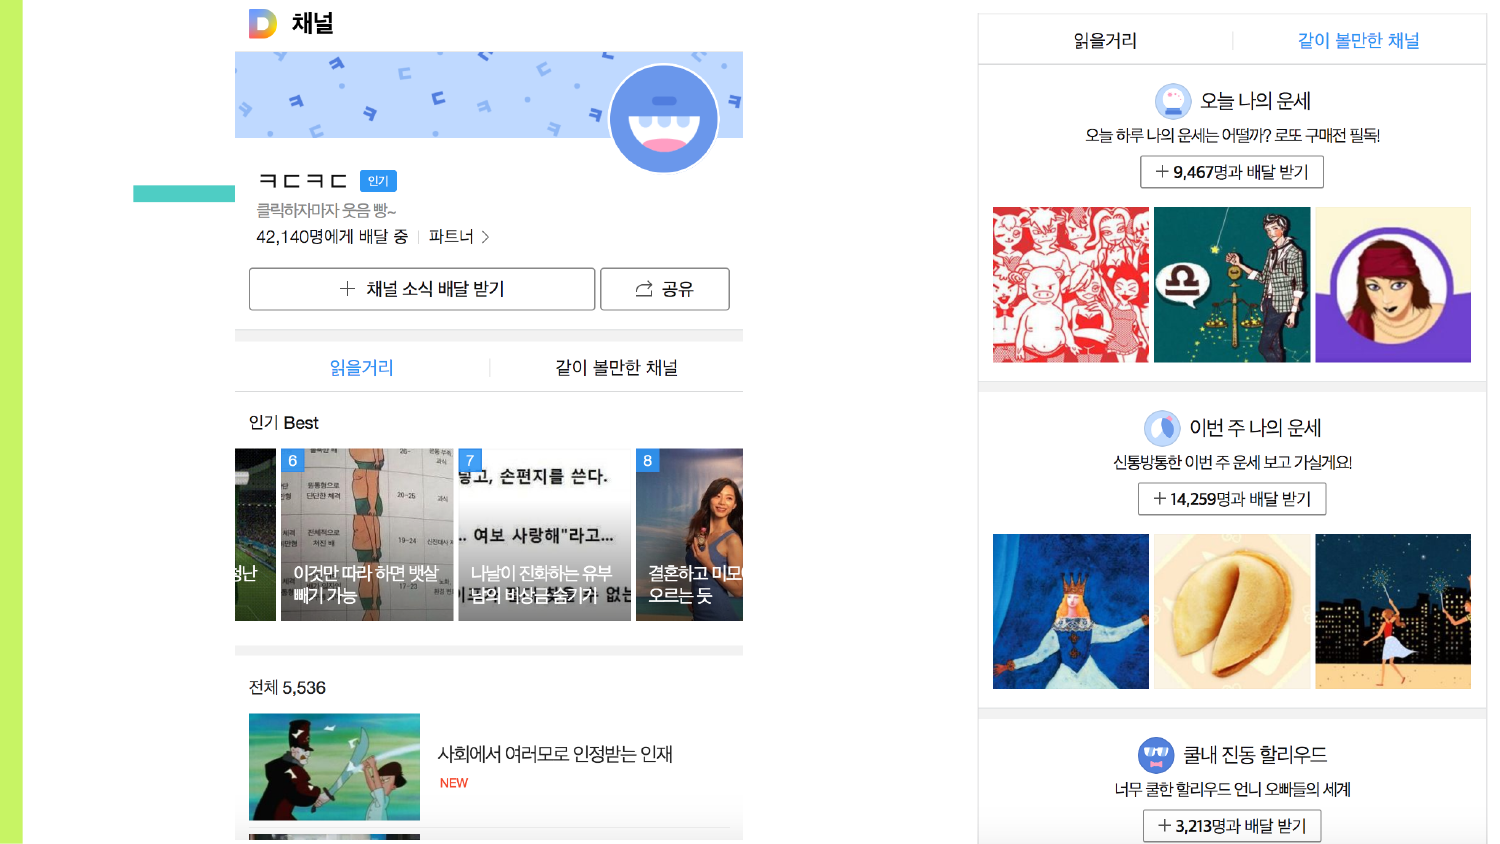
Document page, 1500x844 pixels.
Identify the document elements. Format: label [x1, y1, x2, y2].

picture [976, 13, 1488, 844]
picture [235, 0, 743, 840]
